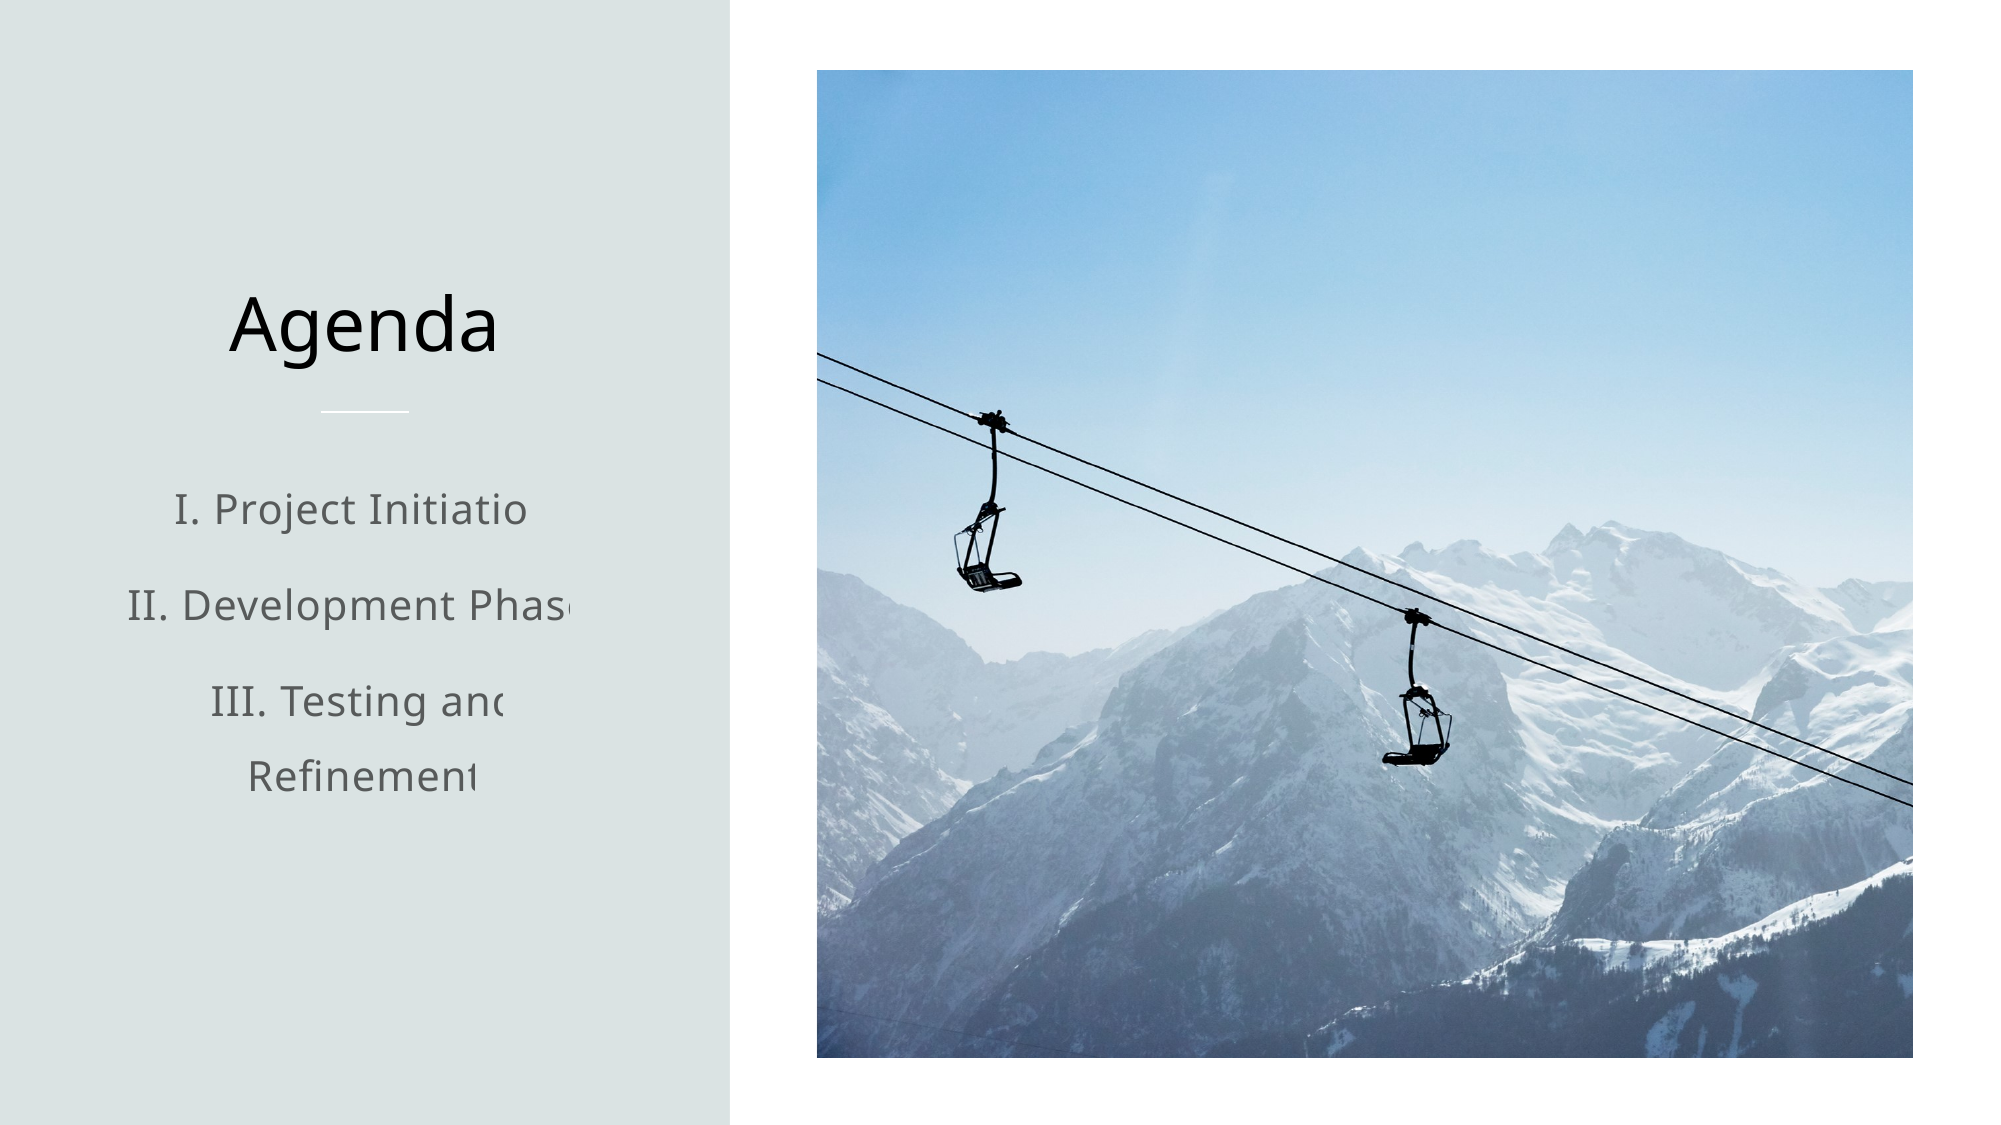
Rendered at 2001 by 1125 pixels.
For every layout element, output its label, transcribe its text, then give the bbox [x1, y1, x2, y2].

list I. Project Initiation II. Development Phase III. Testing and Refinement [86, 450, 643, 1025]
title Agenda [86, 70, 643, 374]
picture [816, 70, 1914, 1059]
